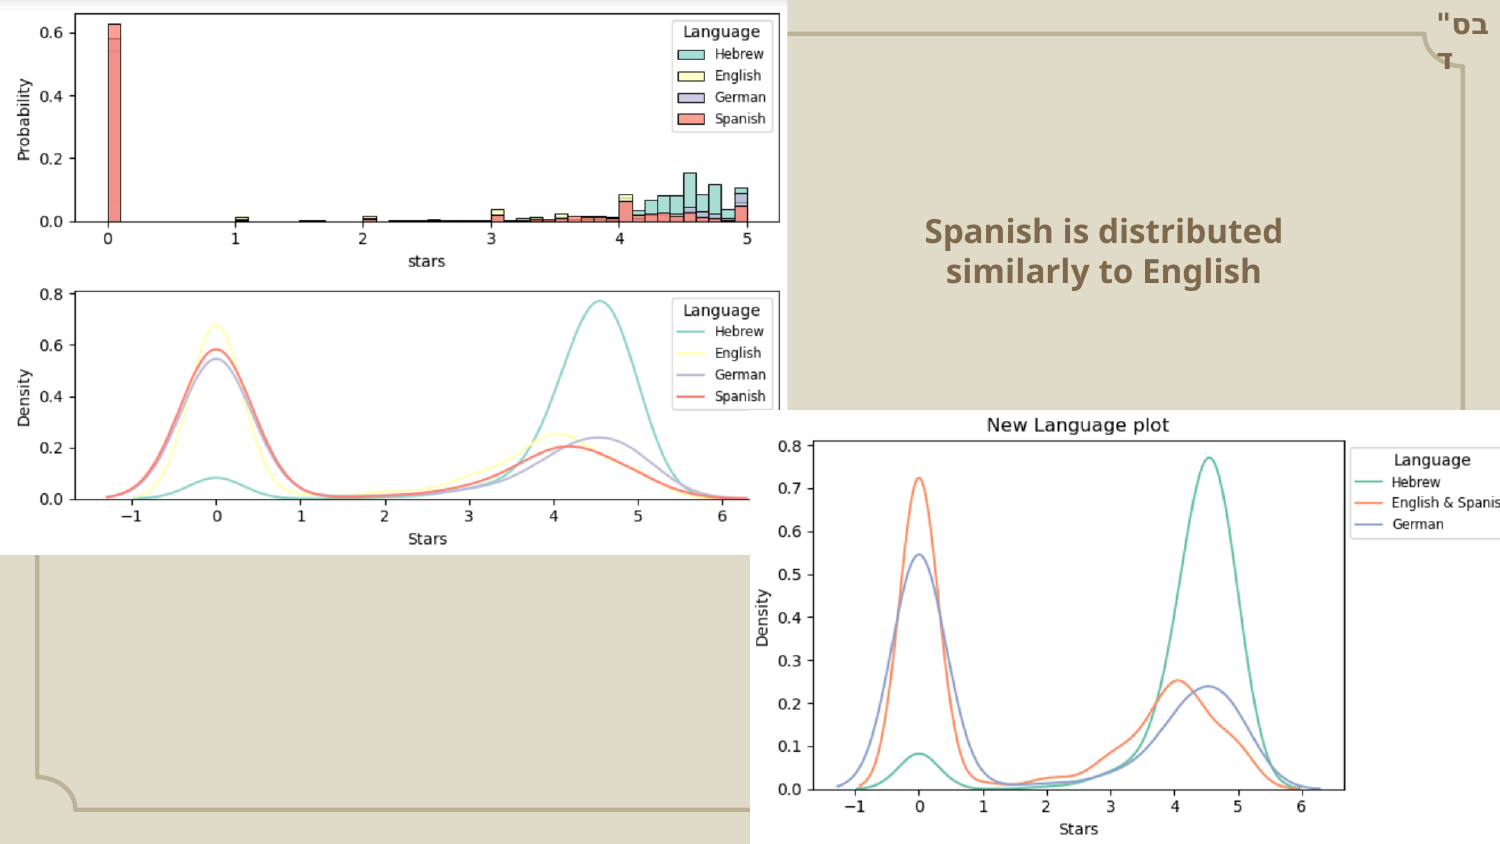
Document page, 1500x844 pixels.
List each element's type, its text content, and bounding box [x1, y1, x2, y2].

text_box בס"ד [1420, 0, 1500, 49]
picture [0, 0, 1500, 844]
text_box Spanish is distributed similarly to English [891, 223, 1318, 278]
